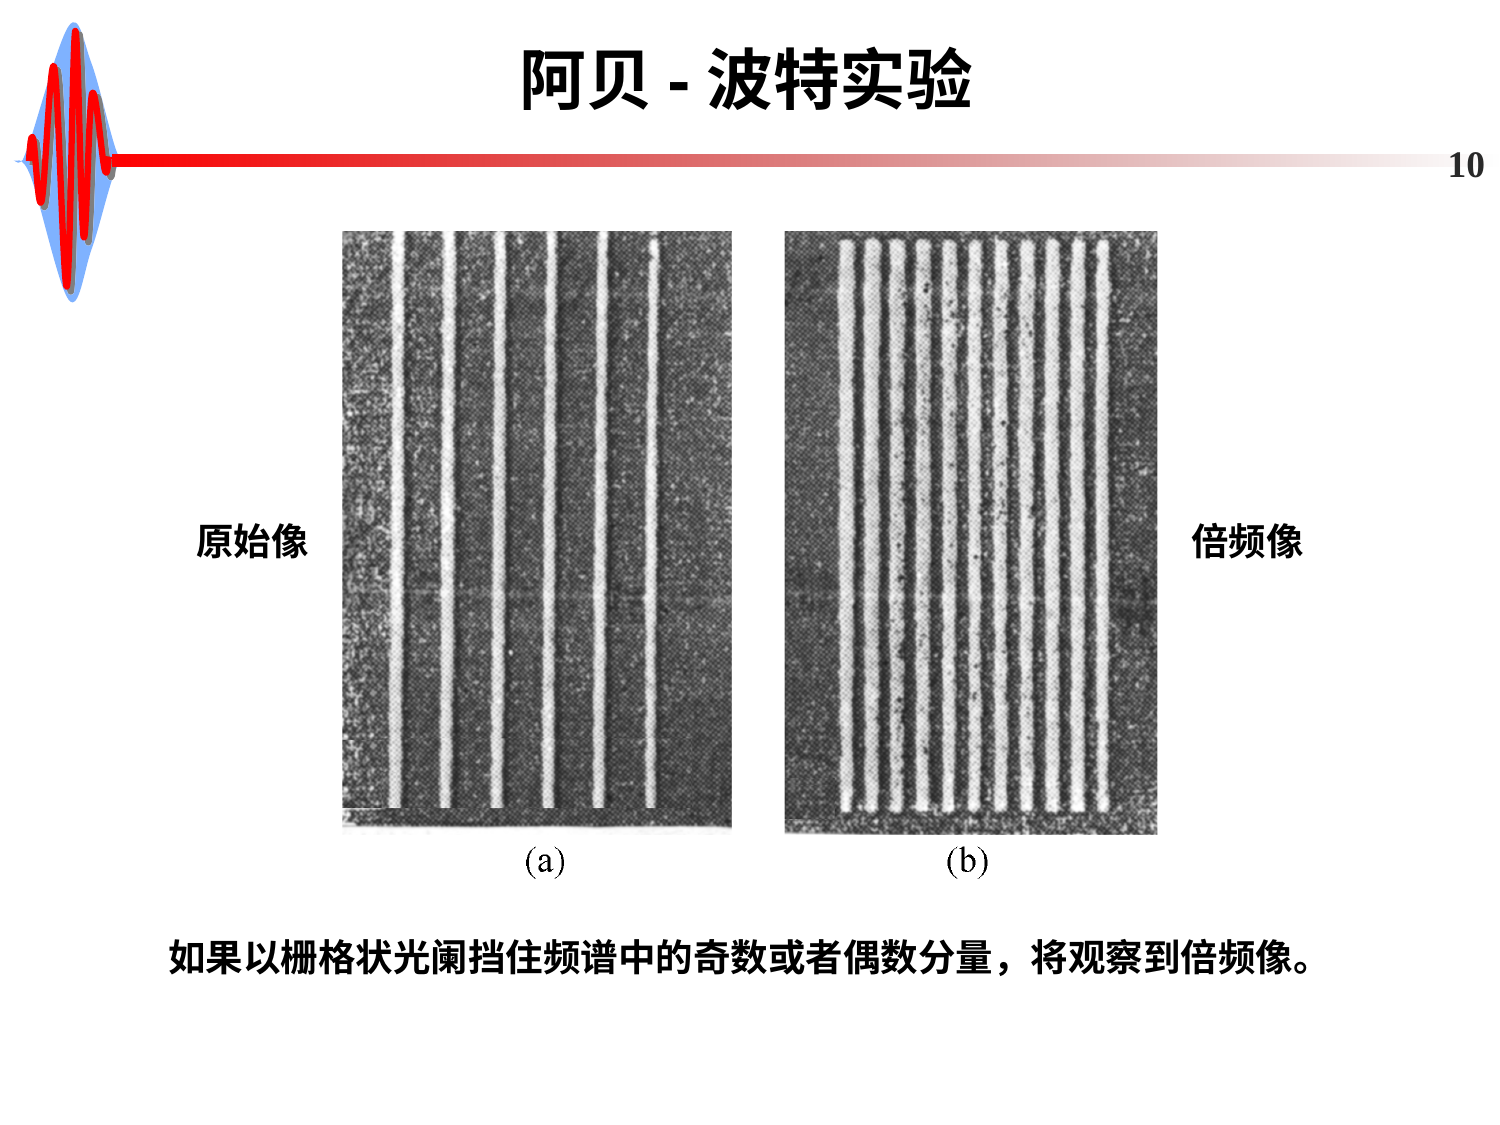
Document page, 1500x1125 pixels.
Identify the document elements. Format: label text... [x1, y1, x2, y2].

title 阿贝-波特实验 [159, 19, 1334, 137]
text_box 如果以栅格状光阑挡住频谱中的奇数或者偶数分量，将观察到倍频像。 [153, 922, 1365, 987]
text_box 原始像 [181, 510, 324, 571]
picture [342, 231, 1158, 889]
slide_number 10 [1370, 145, 1500, 181]
text_box 倍频像 [1176, 510, 1319, 571]
